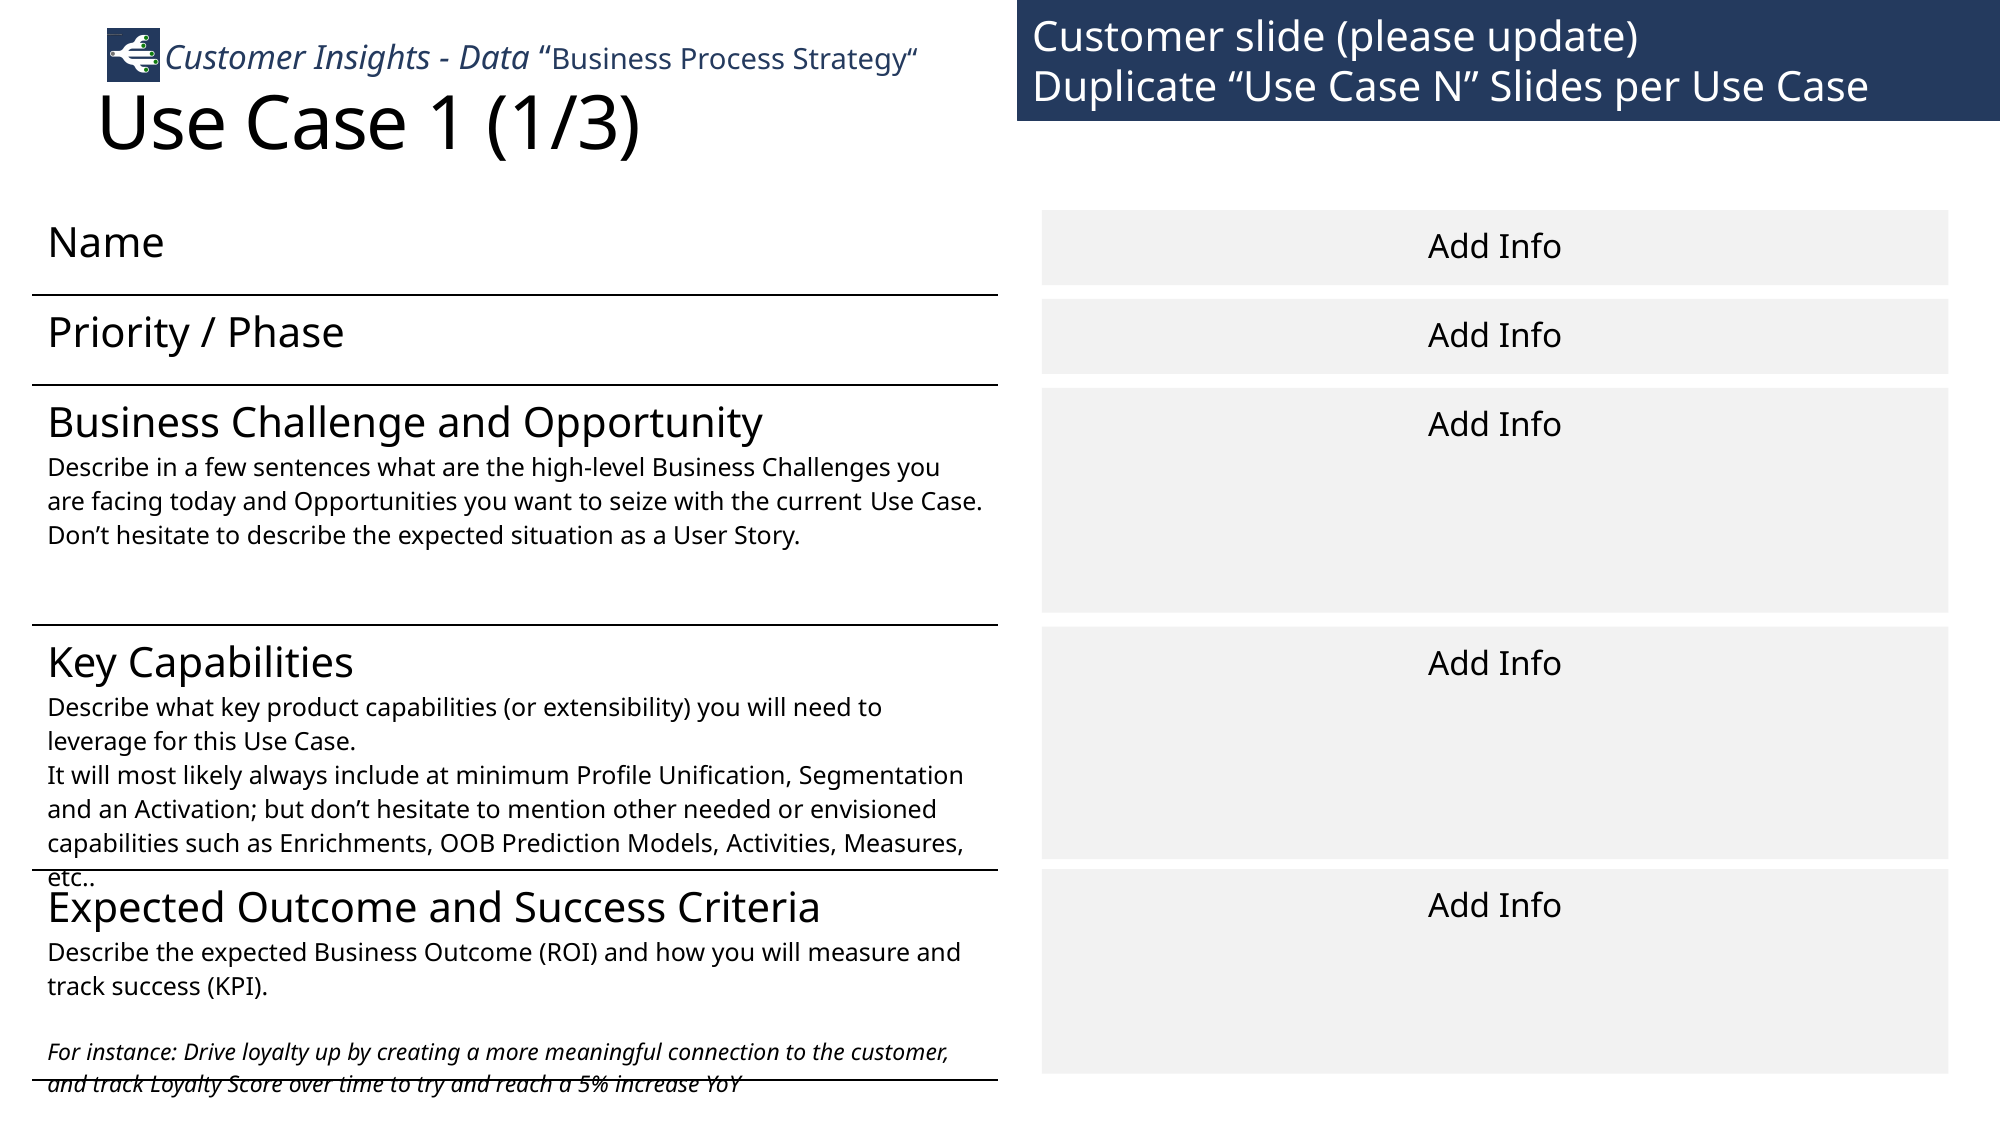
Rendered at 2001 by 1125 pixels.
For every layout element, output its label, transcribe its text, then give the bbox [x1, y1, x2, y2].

text_box Add Info [1041, 387, 1949, 614]
table_header Name [32, 205, 998, 294]
table_cell Expected Outcome and Success Criteria Describe the expected Business Outcome (ROI) and how you will measure and track success (KPI). For instance: Drive loyalty up by creating a more meaningful connection to the customer, and track Loyalty Score over time to try and reach a 5% increase YoY [32, 871, 998, 1079]
table_cell Priority / Phase [32, 296, 998, 384]
picture [106, 28, 161, 82]
text_box Add Info [1041, 298, 1949, 375]
text_box Add Info [1041, 209, 1949, 286]
text_box Customer slide (please update) Duplicate “Use Case N” Slides per Use Case [1017, 0, 2000, 121]
text_box Add Info [1041, 626, 1949, 860]
text_box Customer Insights - Data “Business Process Strategy“ [164, 36, 918, 77]
text_box Add Info [1041, 868, 1949, 1074]
table_cell Business Challenge and Opportunity Describe in a few sentences what are the high-level Business Challenges you are facing today and Opportunities you want to seize with the current Use Case. Don’t hesitate to describe the expected situation as a User Story. [32, 386, 998, 624]
table_cell Key Capabilities Describe what key product capabilities (or extensibility) you will need to leverage for this Use Case. It will most likely always include at minimum Profile Unification, Segmentation and an Activation; but don’t hesitate to mention other needed or envisioned capabilities such as Enrichments, OOB Prediction Models, Activities, Measures, etc.. [32, 626, 998, 869]
title Use Case 1 (1/3) [96, 75, 1904, 166]
